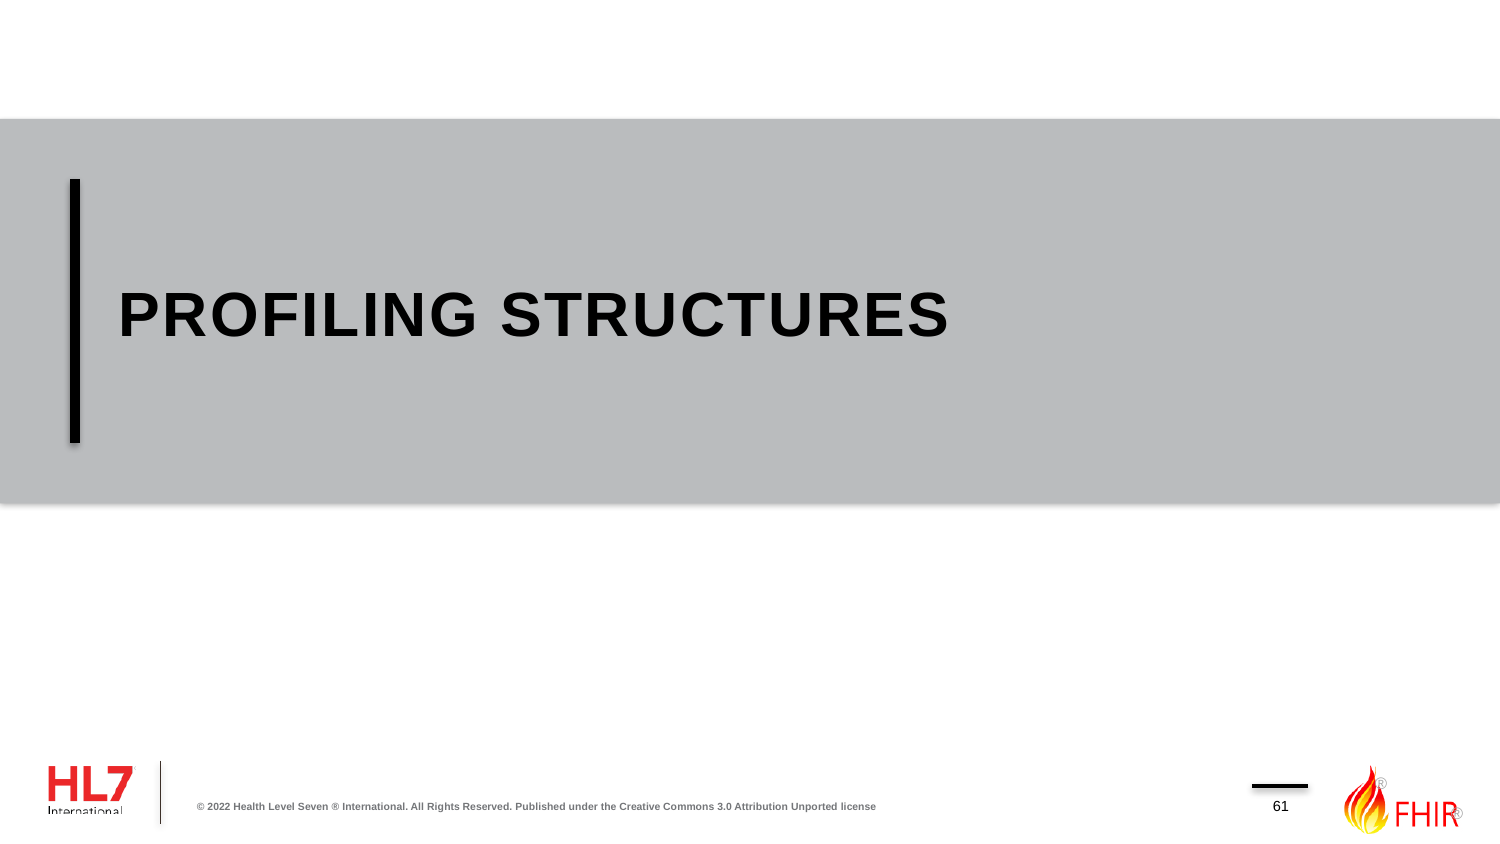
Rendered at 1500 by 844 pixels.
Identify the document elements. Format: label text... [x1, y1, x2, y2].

slide_number 61 [1258, 786, 1304, 814]
picture [1339, 760, 1463, 837]
footer © 2022 Health Level Seven ® International. All Rights Reserved. Published under the Creative Commons 3.0 Attribution Unported license [196, 786, 941, 813]
title Profiling Structures [118, 144, 1441, 478]
